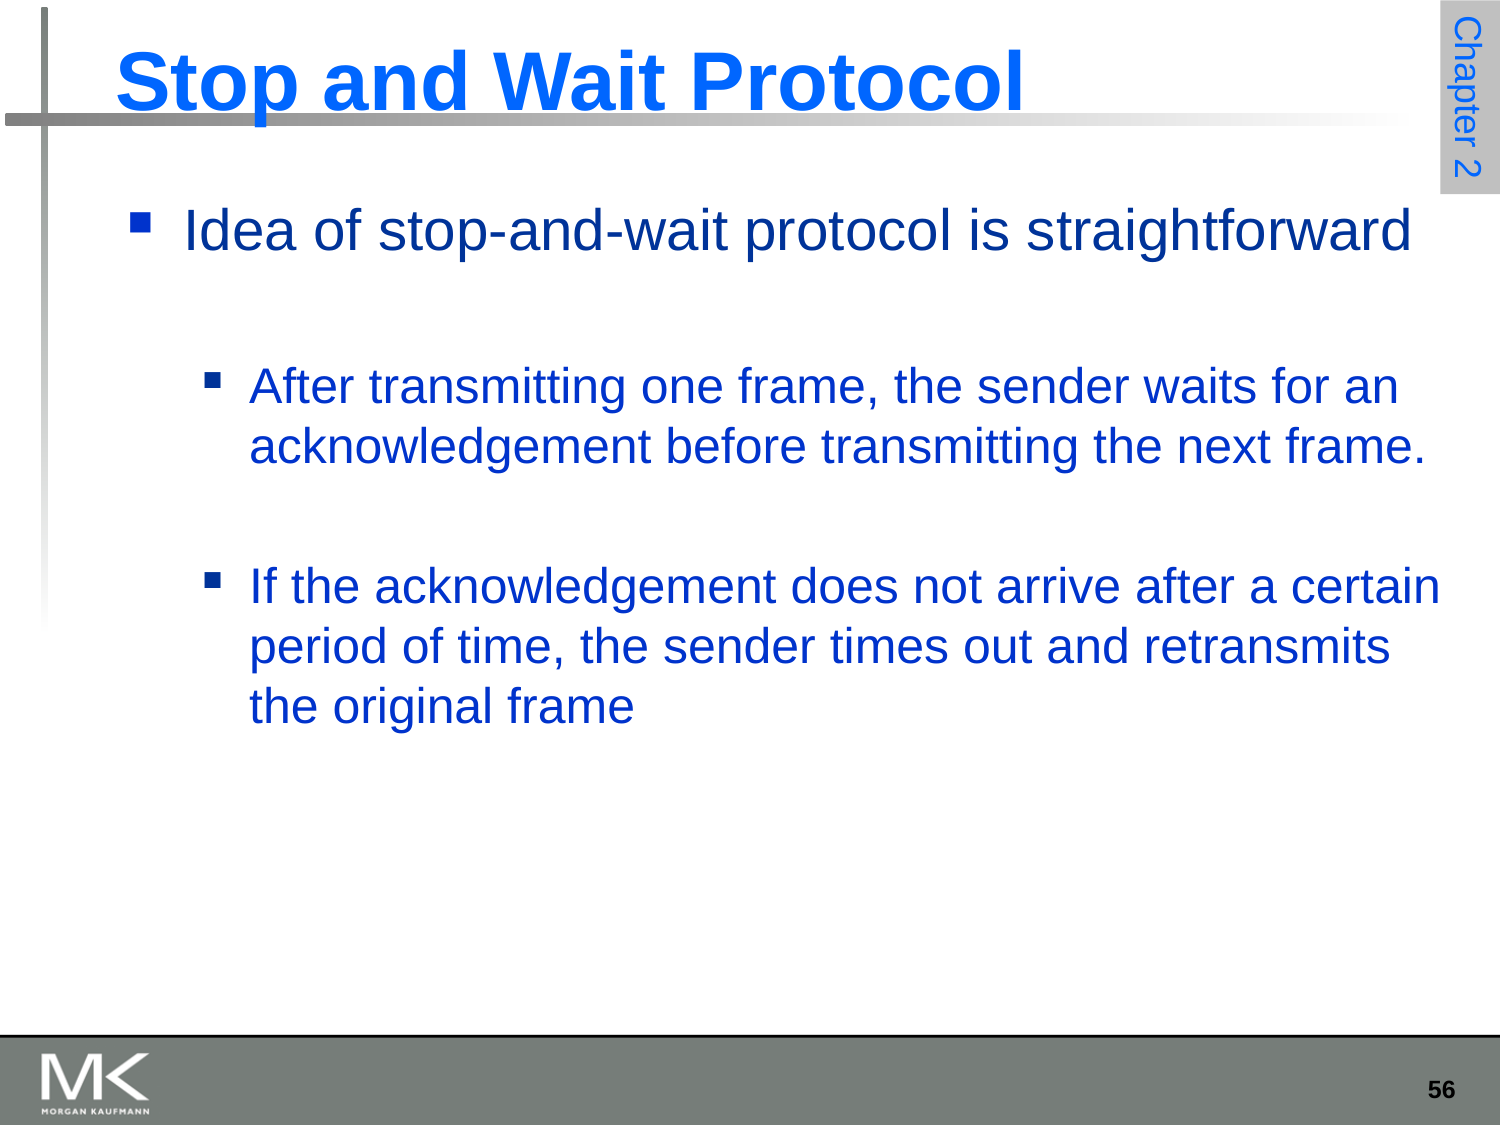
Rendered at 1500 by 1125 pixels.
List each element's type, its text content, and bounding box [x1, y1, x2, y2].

list Idea of stop-and-wait protocol is straightforward After transmitting one frame, the sender waits for an acknowledgement before transmitting the next frame. If the acknowledgement does not arrive after a certain period of time, the sender times out and retransmits the original frame [112, 184, 1469, 1024]
picture [29, 1046, 160, 1123]
title Stop and Wait Protocol [100, 17, 1459, 135]
